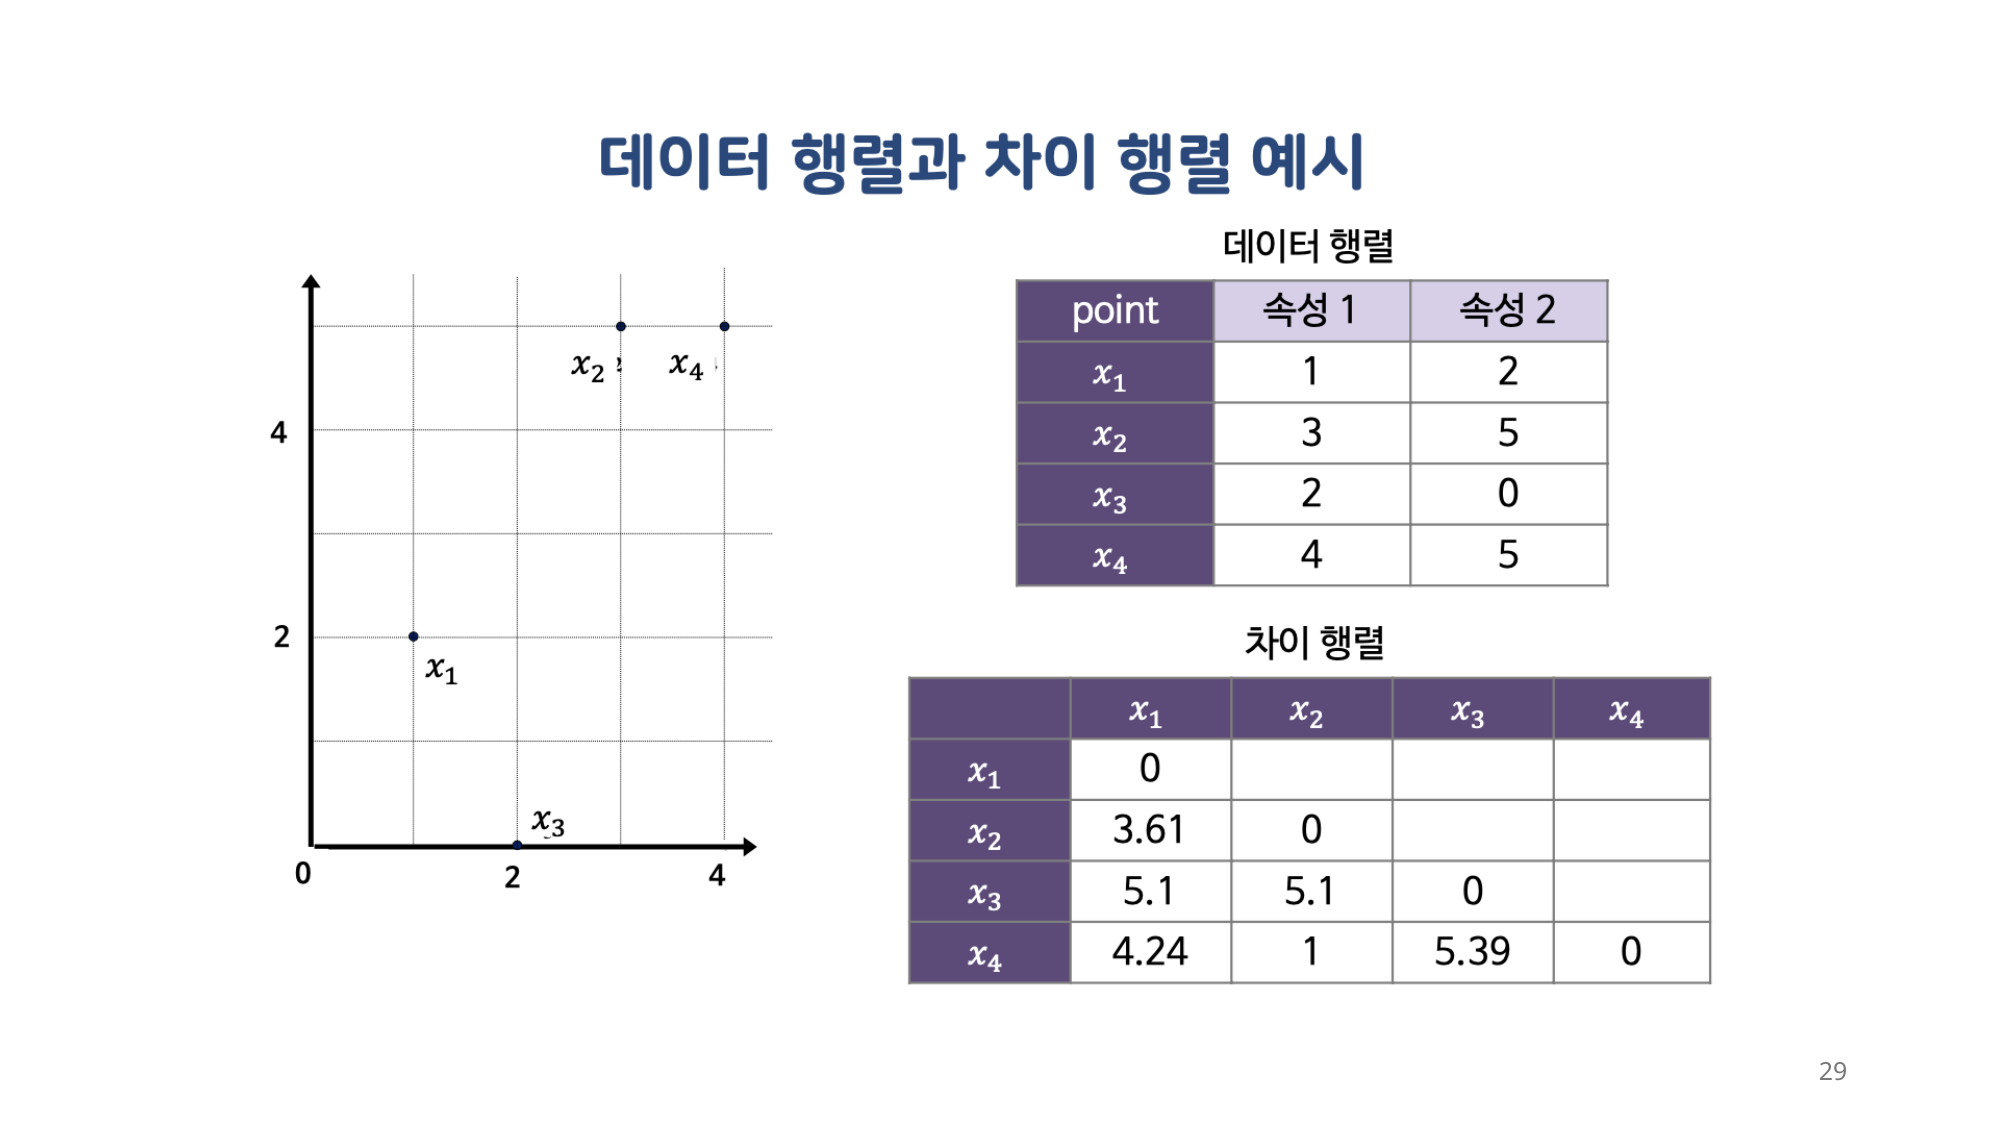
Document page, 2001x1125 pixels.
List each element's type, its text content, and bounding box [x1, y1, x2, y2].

picture [268, 124, 1732, 1001]
slide_number 29 [1412, 1042, 1863, 1103]
